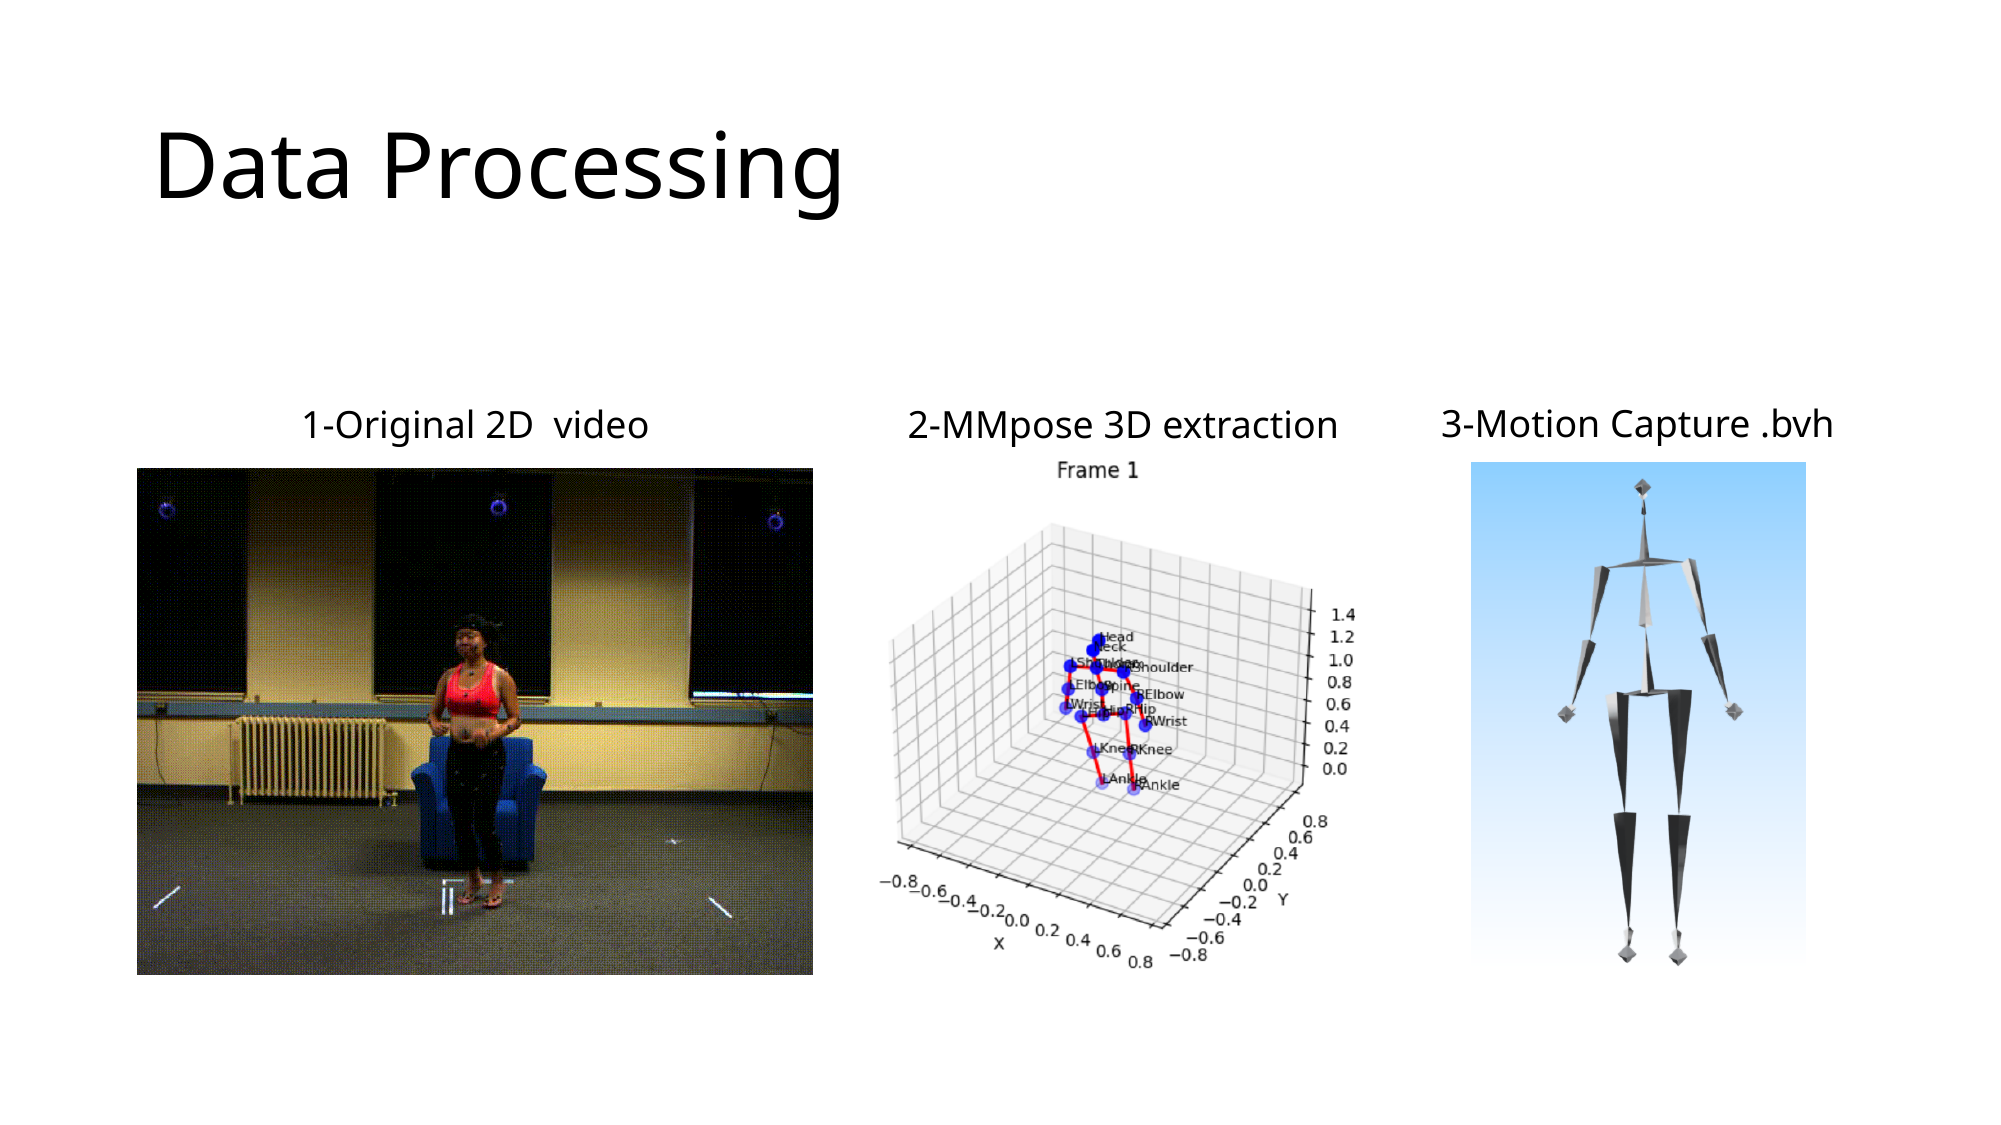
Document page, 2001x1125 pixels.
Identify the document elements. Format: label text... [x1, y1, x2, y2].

text_box 1-Original 2D video [286, 393, 665, 454]
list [136, 467, 813, 975]
picture [1470, 462, 1806, 968]
text_box 2-MMpose 3D extraction [892, 393, 1354, 451]
picture [858, 451, 1356, 975]
text_box 3-Motion Capture .bvh [1426, 392, 1850, 453]
title Data Processing [137, 59, 1863, 278]
